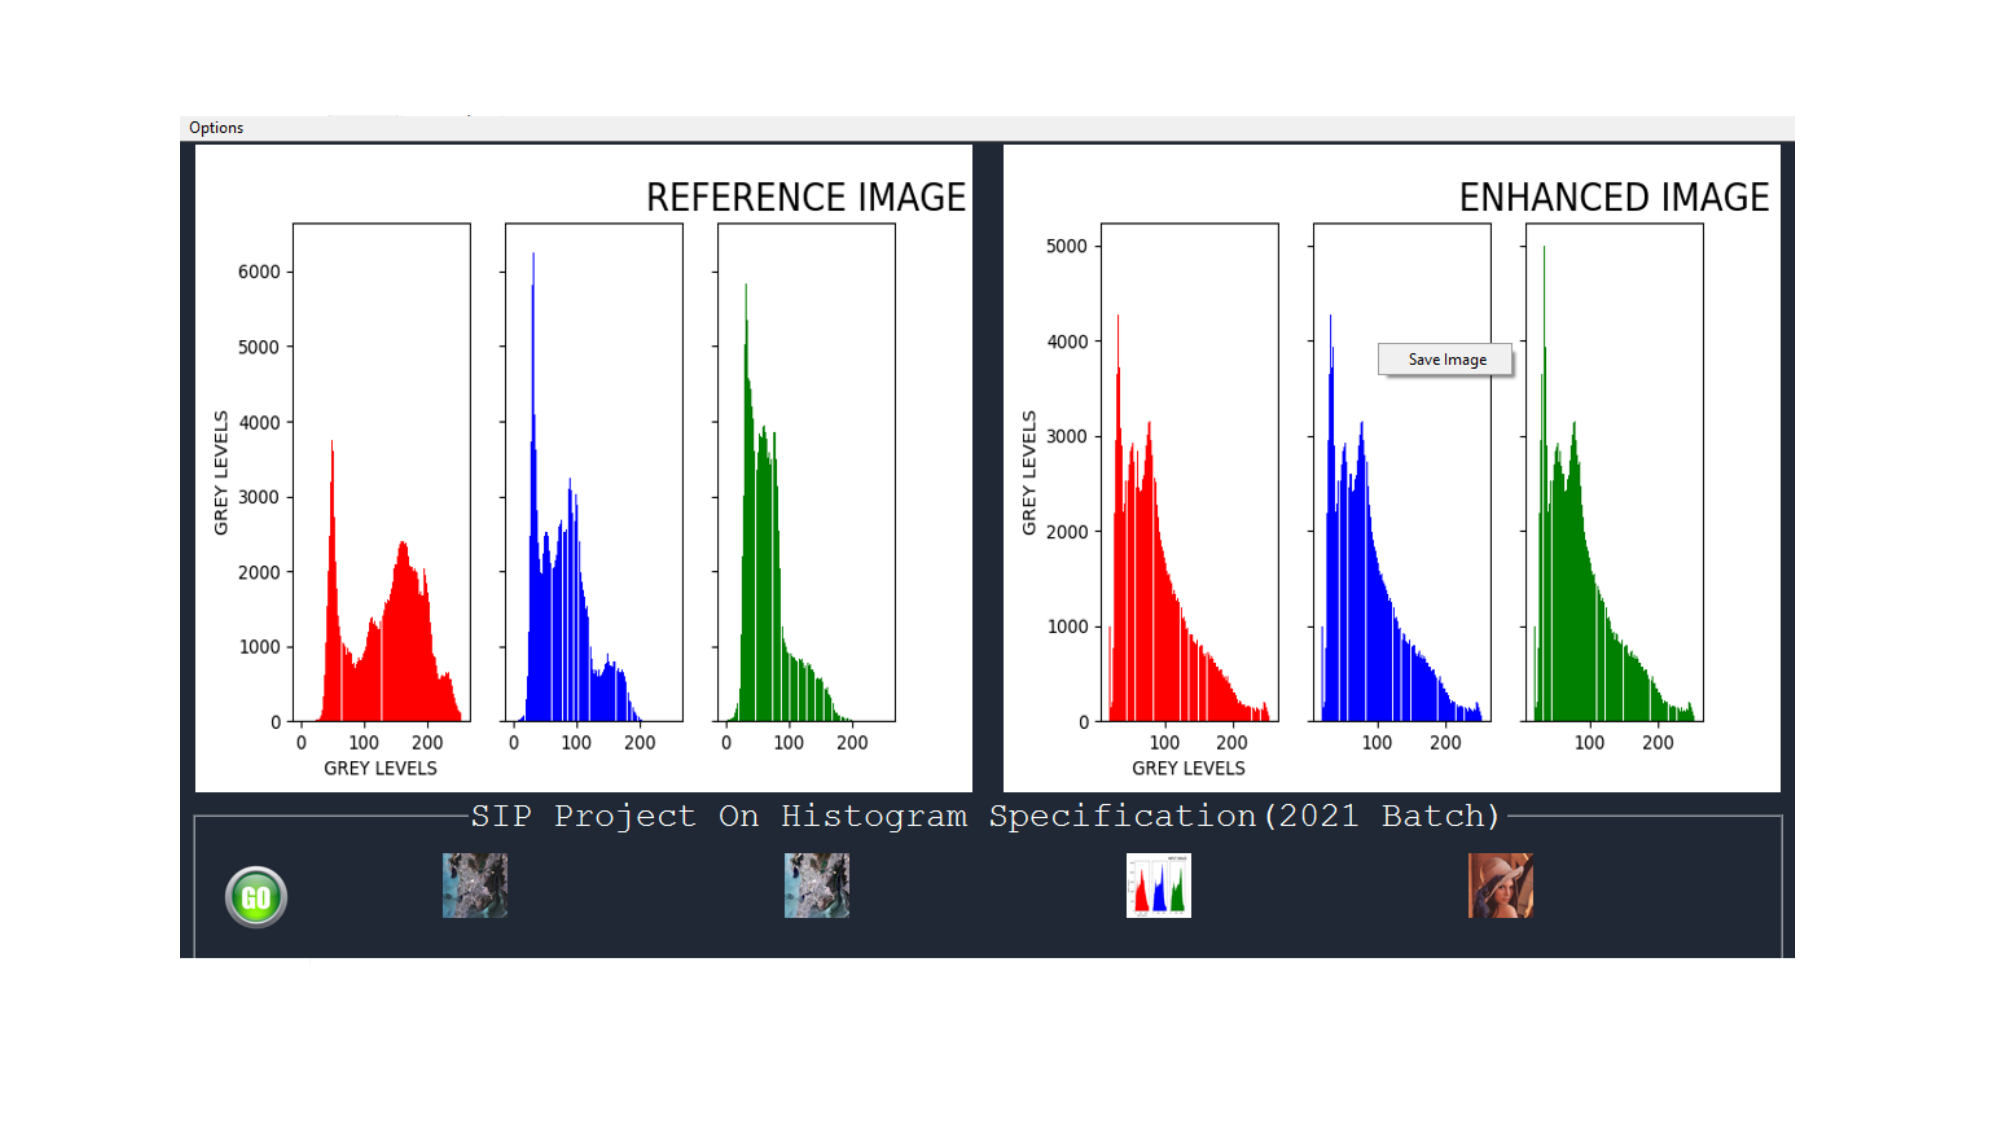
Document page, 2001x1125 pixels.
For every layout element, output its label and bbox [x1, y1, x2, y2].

title [137, 59, 1863, 278]
list [180, 115, 1795, 966]
